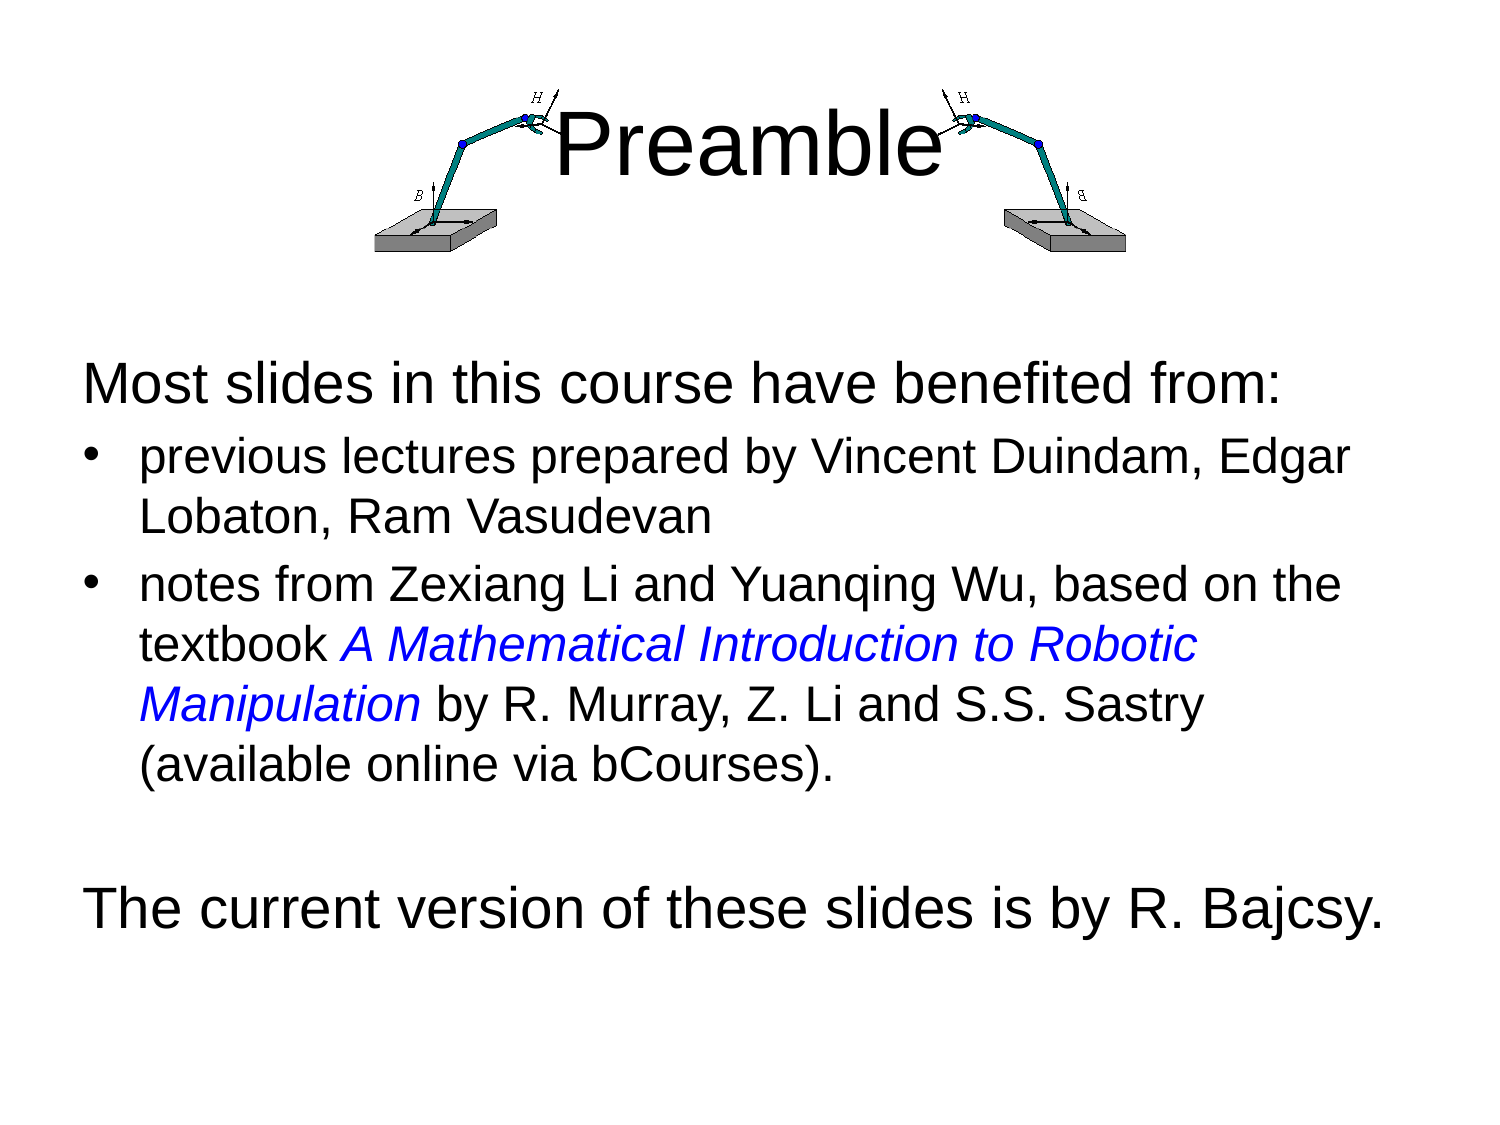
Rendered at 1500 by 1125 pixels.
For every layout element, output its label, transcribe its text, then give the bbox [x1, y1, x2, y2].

list Most slides in this course have benefited from: previous lectures prepared by Vincent Duindam, Edgar Lobaton, Ram Vasudevan notes from Zexiang Li and Yuanqing Wu, based on the textbook A Mathematical Introduction to Robotic Manipulation by R. Murray, Z. Li and S.S. Sastry (available online via bCourses). The current version of these slides is by R. Bajcsy. [74, 336, 1426, 988]
title Preamble [74, 44, 1426, 234]
picture [324, 62, 563, 284]
picture [937, 62, 1176, 284]
